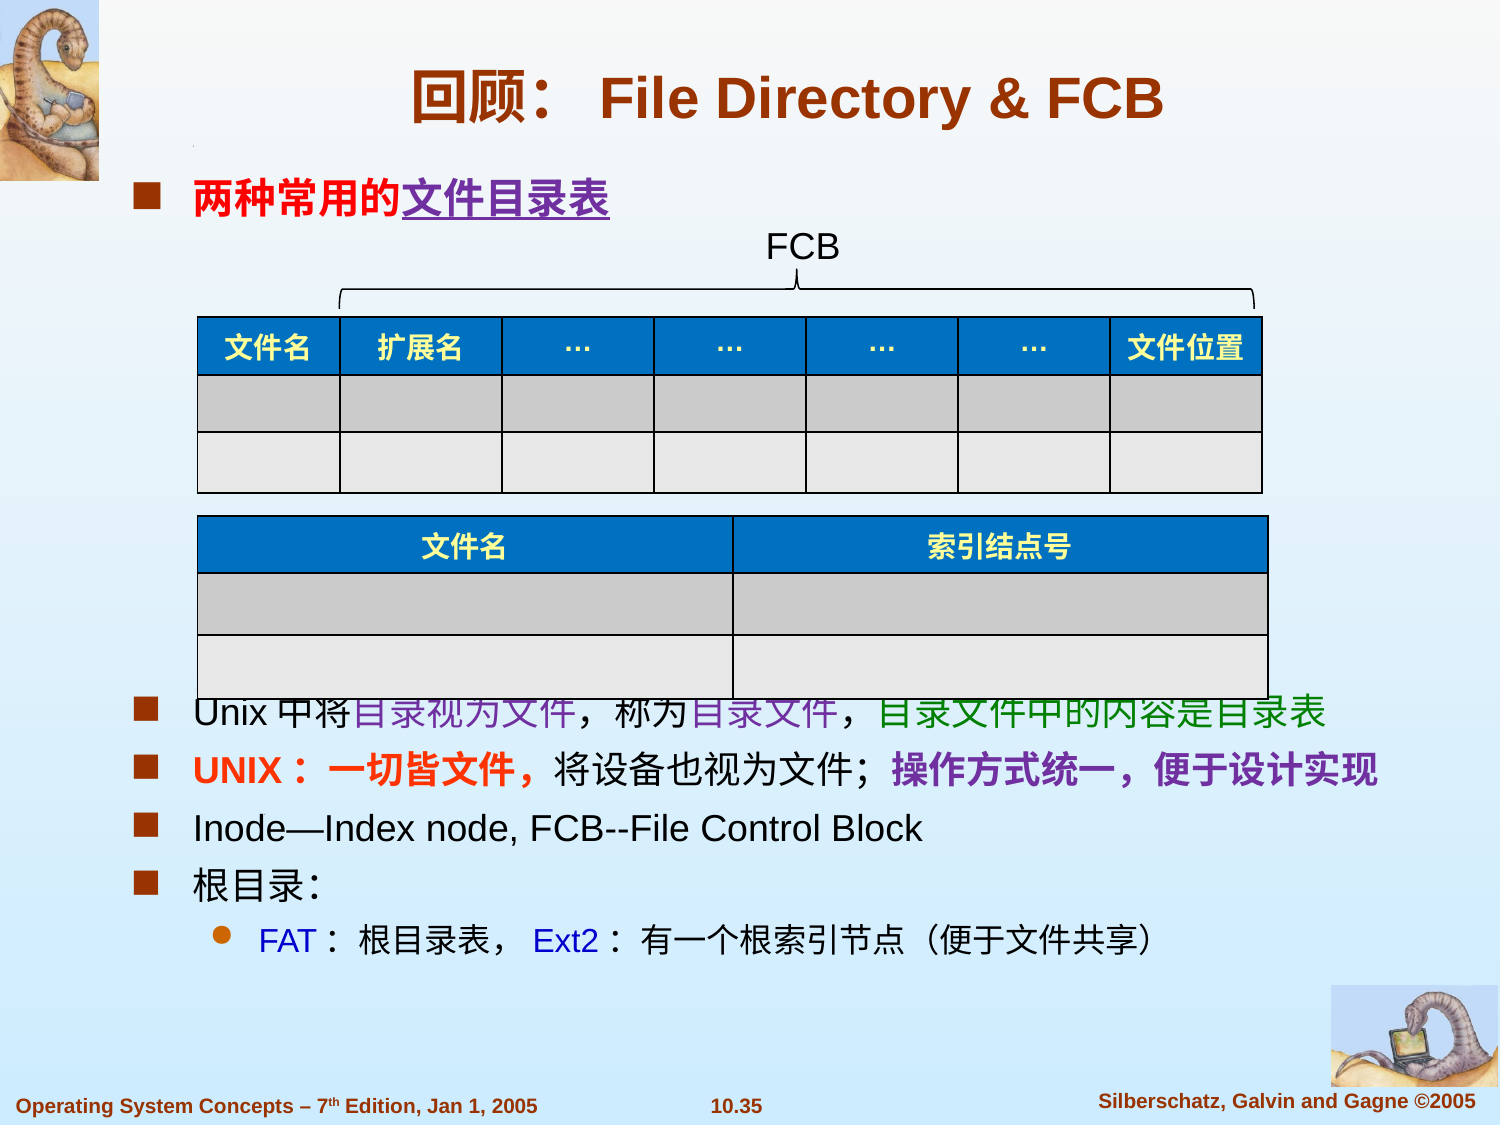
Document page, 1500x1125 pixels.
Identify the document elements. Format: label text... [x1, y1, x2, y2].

table_cell [807, 376, 957, 431]
table_cell [1111, 433, 1261, 492]
table_cell [807, 433, 957, 492]
title 回顾：File Directory & FCB [112, 37, 1438, 138]
table_cell [341, 433, 501, 492]
table_cell [198, 574, 732, 634]
table_header 索引结点号 [734, 517, 1267, 572]
table_cell [655, 376, 805, 431]
table_cell [198, 636, 732, 698]
picture [1331, 985, 1498, 1087]
table_header … [959, 318, 1109, 374]
table_cell [503, 376, 653, 431]
list 两种常用的文件目录表 Unix中将目录视为文件，称为目录文件，目录文件中的内容是目录表 UNIX：一切皆文件，将设备也视为文件；操作方式统一，便于设计实现 Inode—Index node, FCB--File Control Block 根目录： FAT：根目录表，Ext2：有一个根索引节点（便于文件共享） [121, 164, 1401, 1015]
picture [0, 0, 99, 181]
table_header … [807, 318, 957, 374]
table_header 扩展名 [341, 318, 501, 374]
table_cell [959, 376, 1109, 431]
table_header 文件位置 [1111, 318, 1261, 374]
table_cell [341, 376, 501, 431]
table_cell [655, 433, 805, 492]
table_cell [503, 433, 653, 492]
text_box [339, 274, 1255, 309]
table_cell [959, 433, 1109, 492]
table_header 文件名 [198, 318, 339, 374]
table_header 文件名 [198, 517, 732, 572]
table_cell [1111, 376, 1261, 431]
table_cell [198, 433, 339, 492]
table_header … [503, 318, 653, 374]
table_header … [655, 318, 805, 374]
text_box FCB [750, 214, 885, 274]
table_cell [198, 376, 339, 431]
table_cell [734, 574, 1267, 634]
table_cell [734, 636, 1267, 698]
